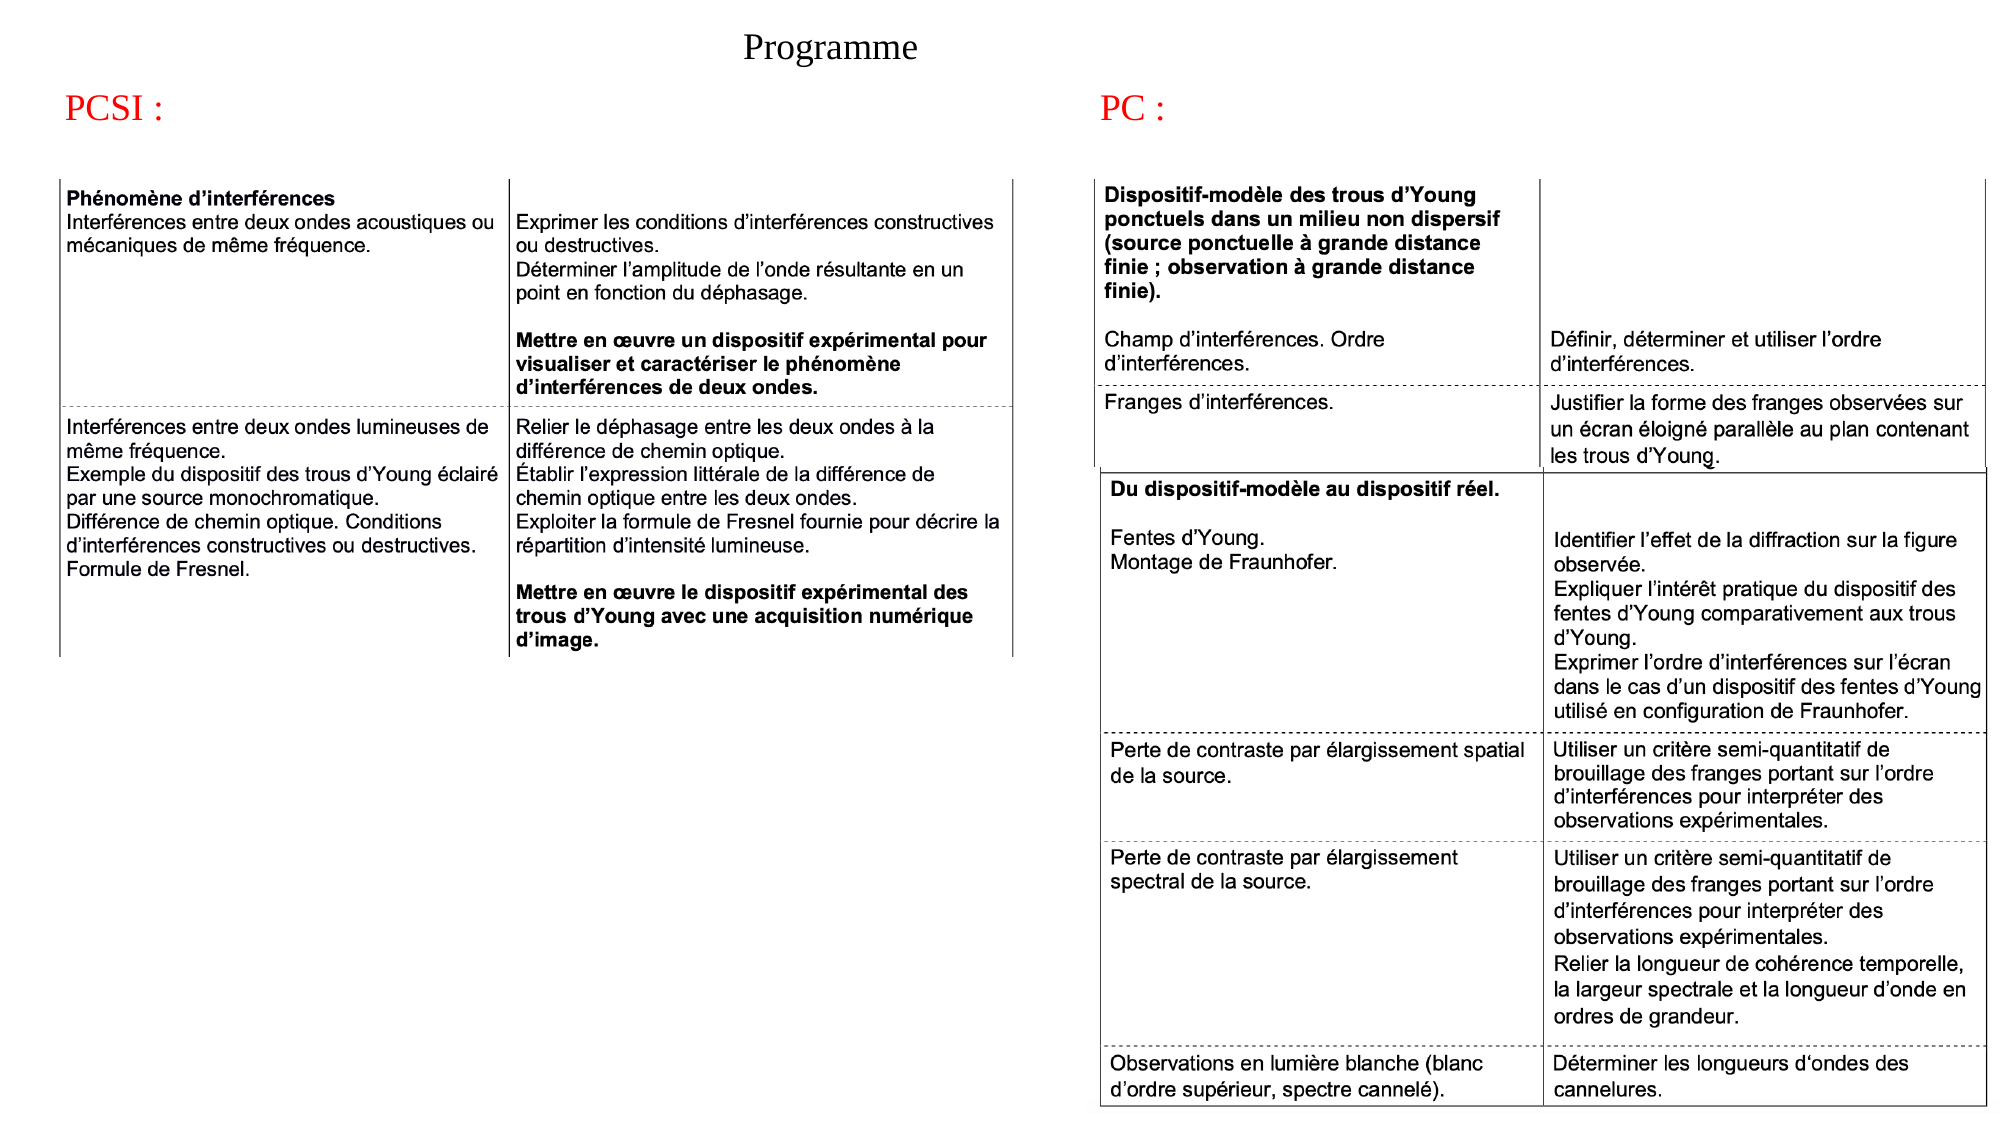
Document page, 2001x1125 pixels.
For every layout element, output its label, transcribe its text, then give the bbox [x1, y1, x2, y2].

text_box Programme [728, 14, 1729, 75]
picture [1085, 179, 2000, 1114]
picture [49, 179, 1026, 657]
text_box PC : [1085, 75, 2000, 135]
text_box PCSI : [50, 75, 1050, 135]
